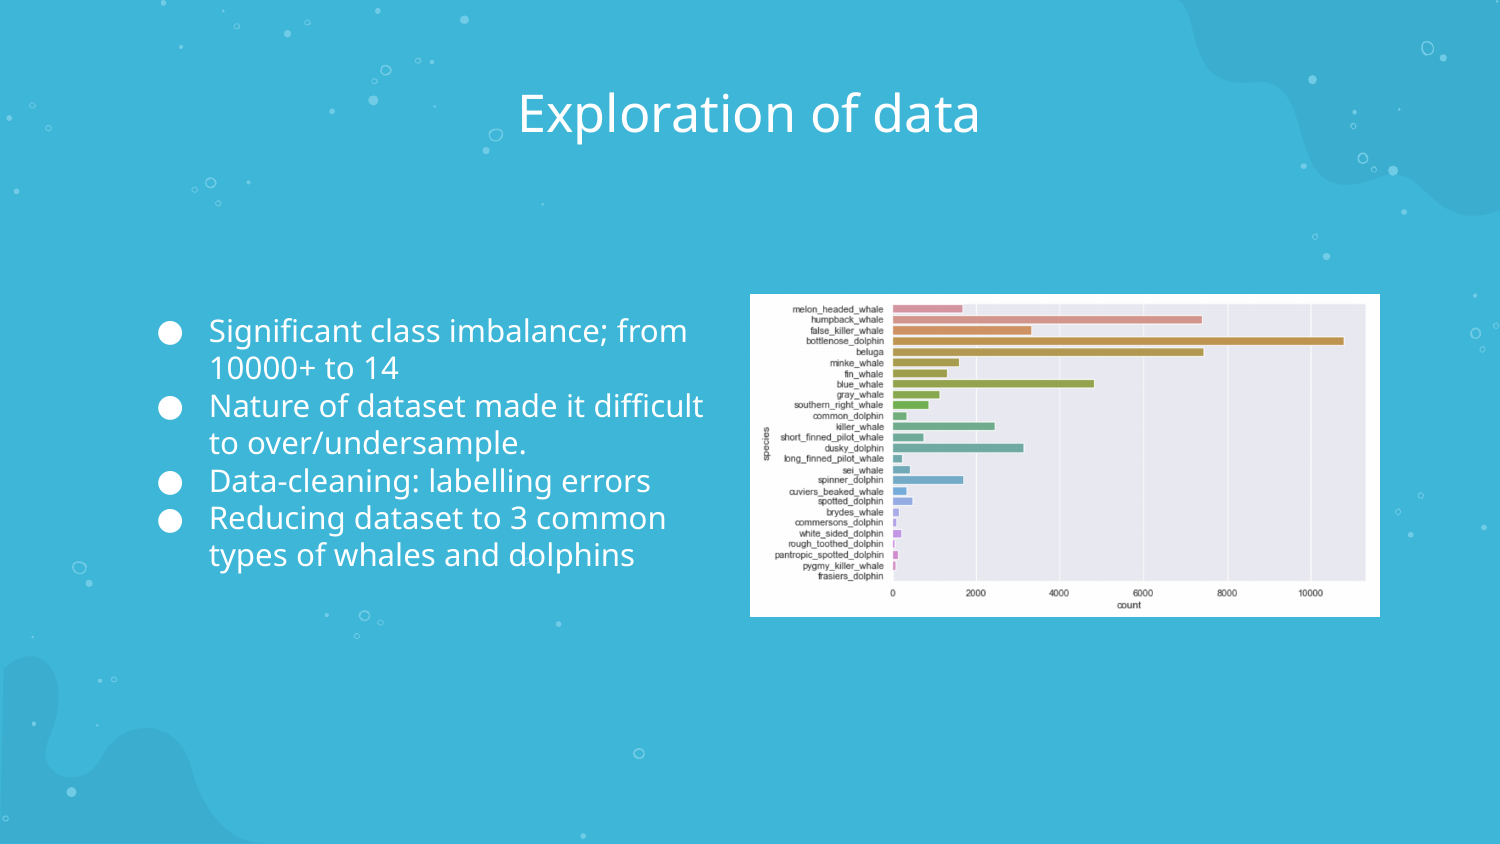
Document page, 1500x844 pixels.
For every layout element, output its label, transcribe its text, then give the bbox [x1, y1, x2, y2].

picture [749, 294, 1381, 617]
title Exploration of data [118, 88, 1382, 135]
subtitle Significant class imbalance; from 10000+ to 14 Nature of dataset made it difficult to over/undersample. Data-cleaning: labelling errors Reducing dataset to 3 common types of whales and dolphins [118, 295, 749, 755]
